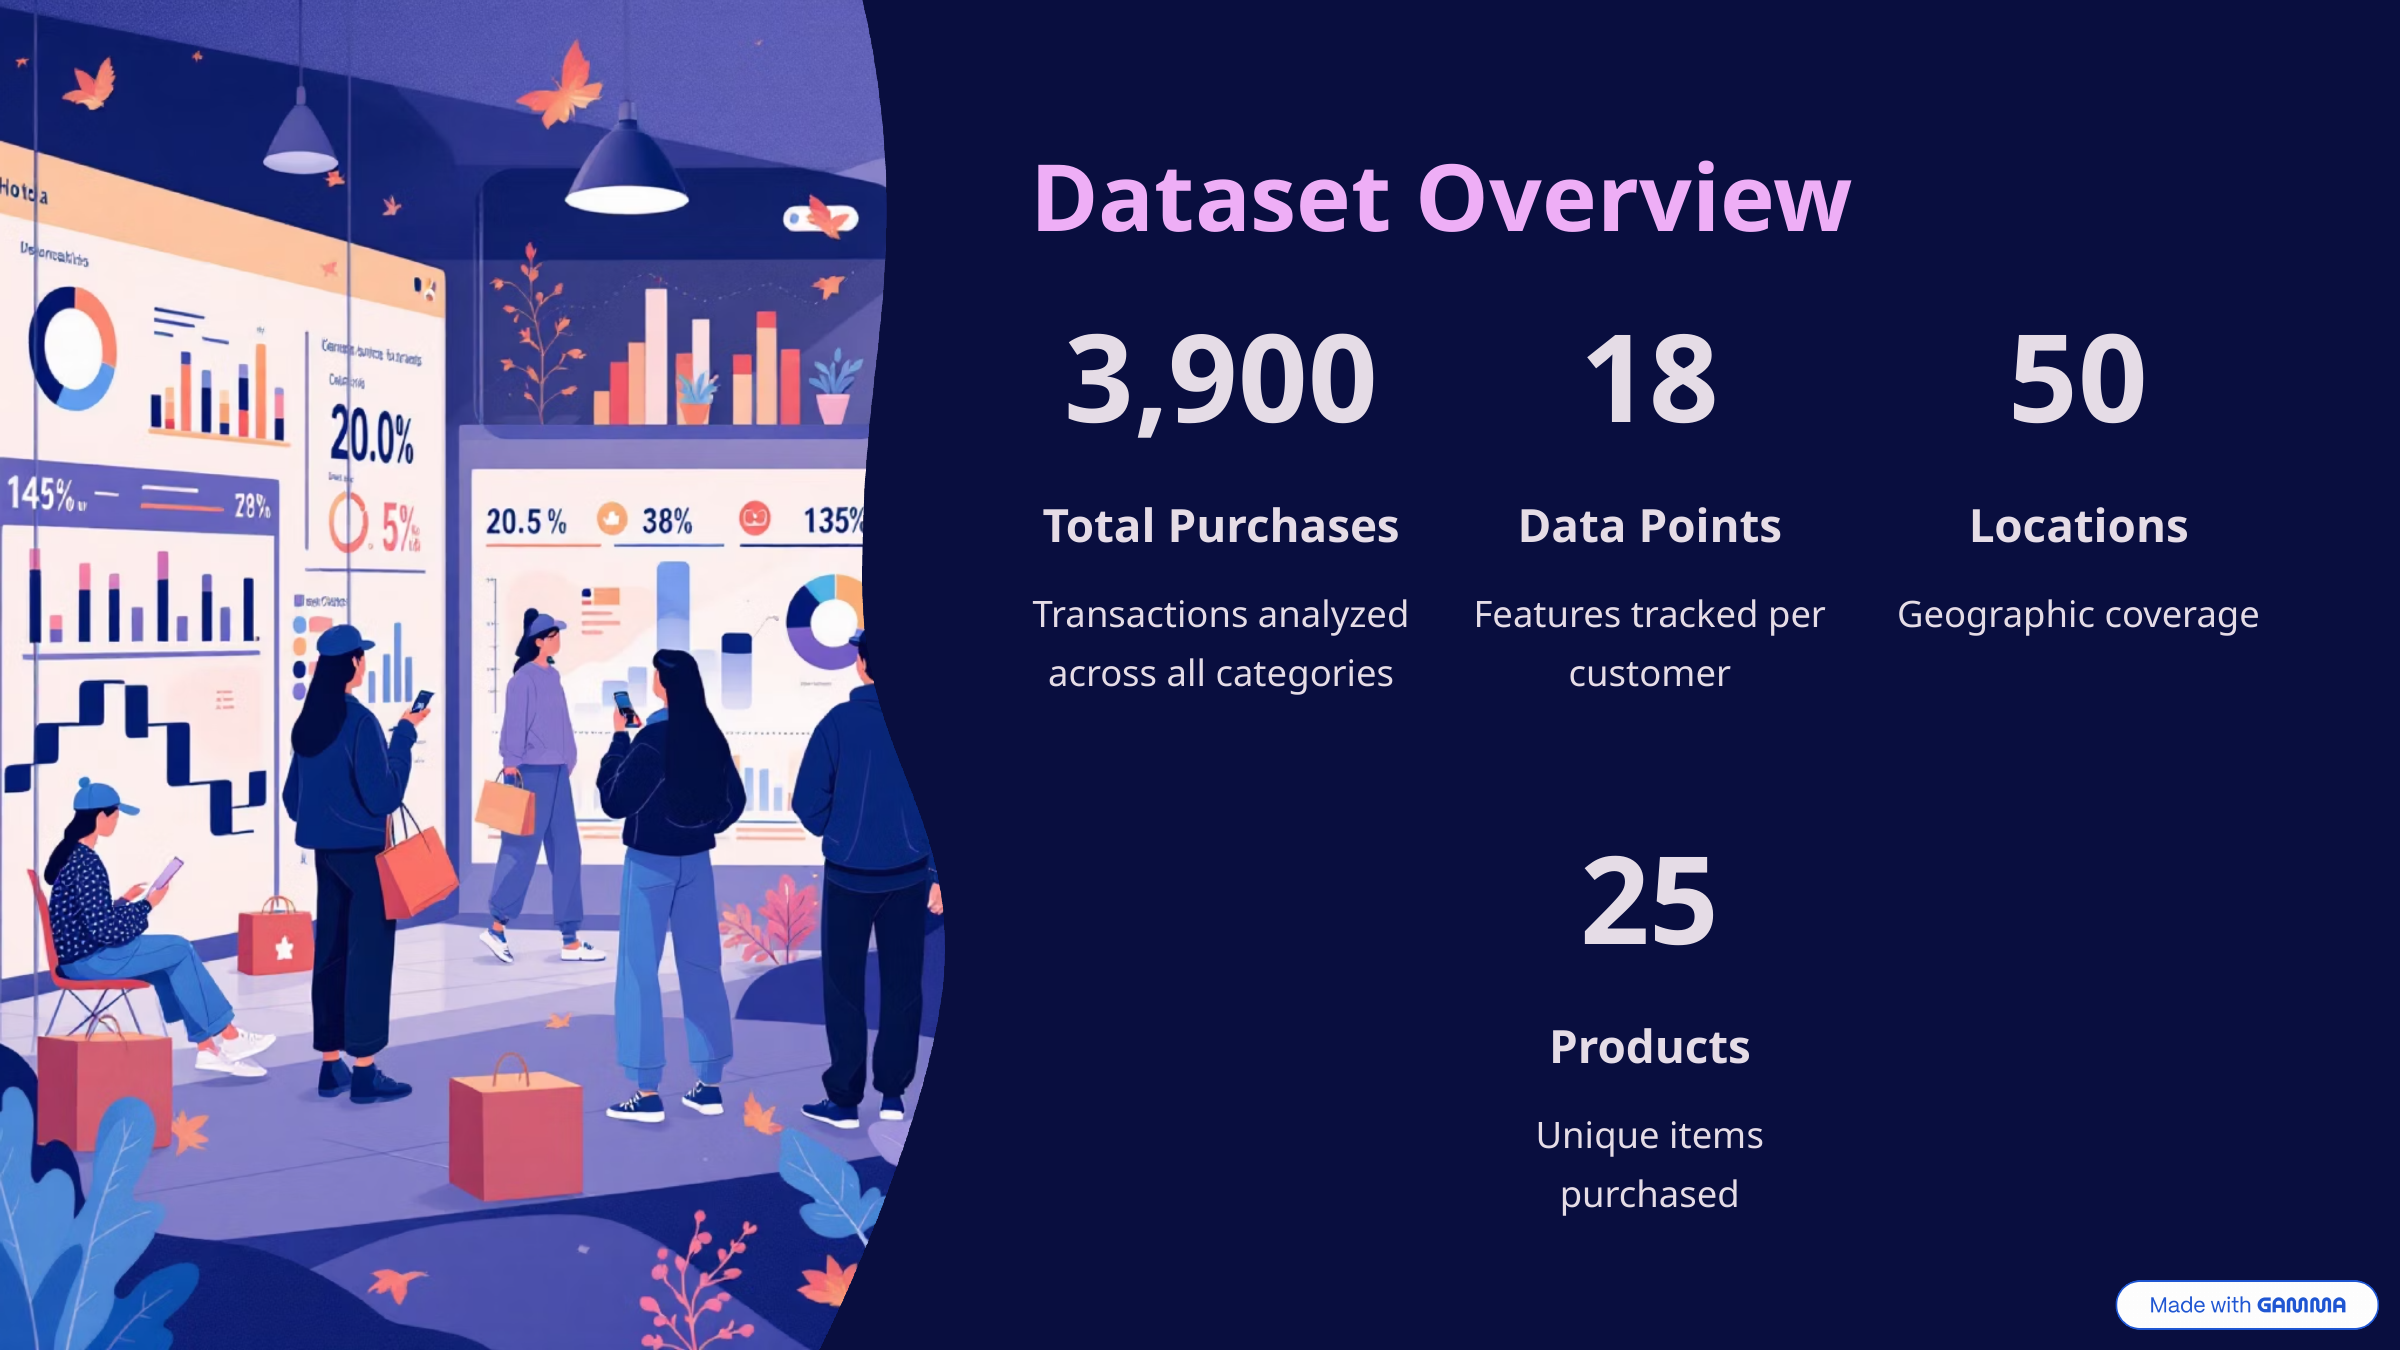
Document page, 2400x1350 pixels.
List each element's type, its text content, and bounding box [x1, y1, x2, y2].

text_box Total Purchases [1030, 494, 1413, 553]
text_box Locations [1887, 494, 2270, 553]
text_box Features tracked per customer [1458, 574, 1841, 694]
text_box Dataset Overview [1030, 134, 1961, 251]
text_box Geographic coverage [1887, 574, 2270, 694]
text_box 25 [1458, 846, 1841, 970]
text_box Data Points [1458, 494, 1841, 553]
text_box 50 [1887, 325, 2270, 448]
text_box 3,900 [1030, 325, 1413, 448]
picture [0, 0, 945, 1350]
text_box Products [1458, 1015, 1841, 1074]
picture [2106, 1271, 2389, 1339]
text_box Unique items purchased [1458, 1096, 1841, 1216]
text_box Transactions analyzed across all categories [1030, 574, 1413, 754]
text_box 18 [1458, 325, 1841, 448]
